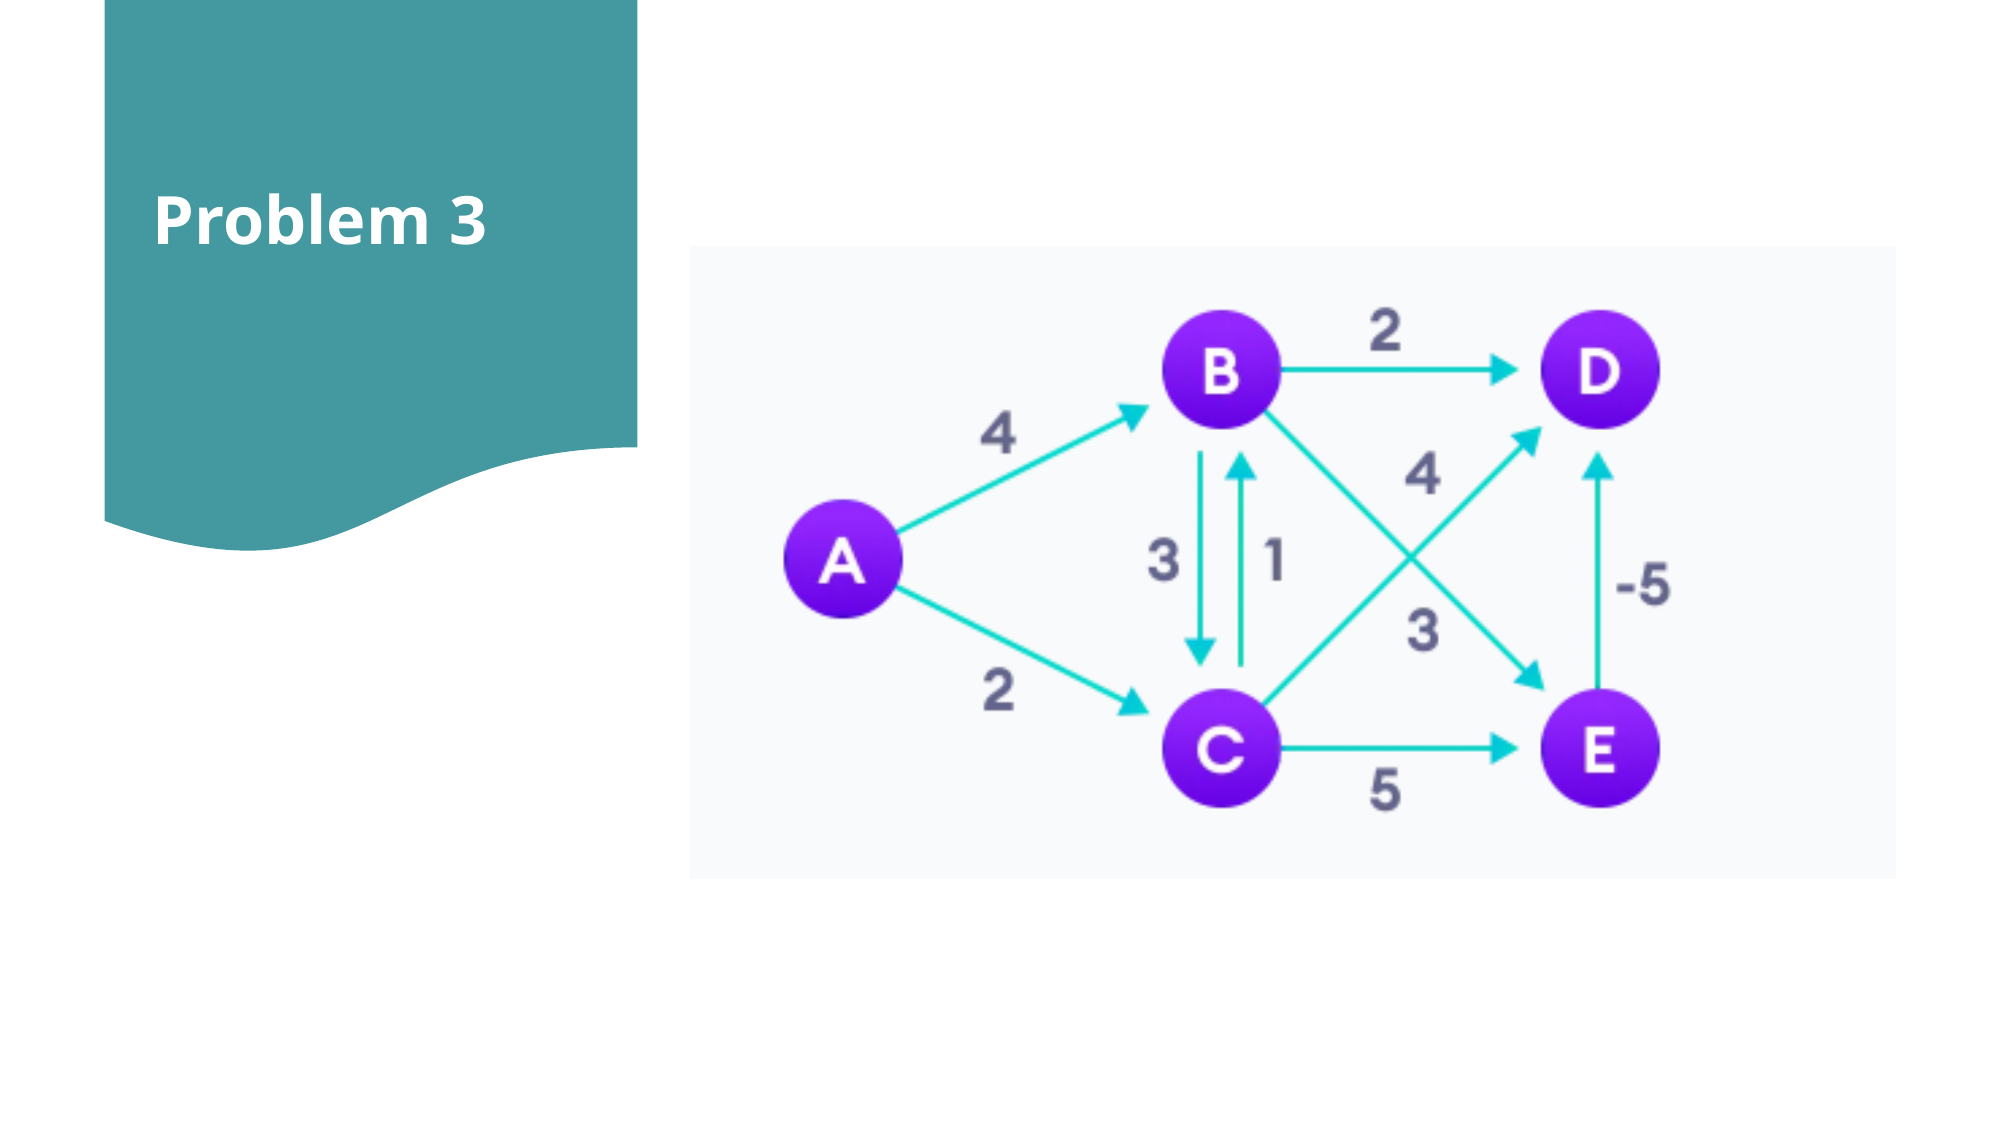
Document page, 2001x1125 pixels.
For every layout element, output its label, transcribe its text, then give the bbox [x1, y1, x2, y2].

title Problem 3 [137, 28, 604, 417]
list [690, 246, 1896, 879]
text_box [103, 0, 639, 552]
